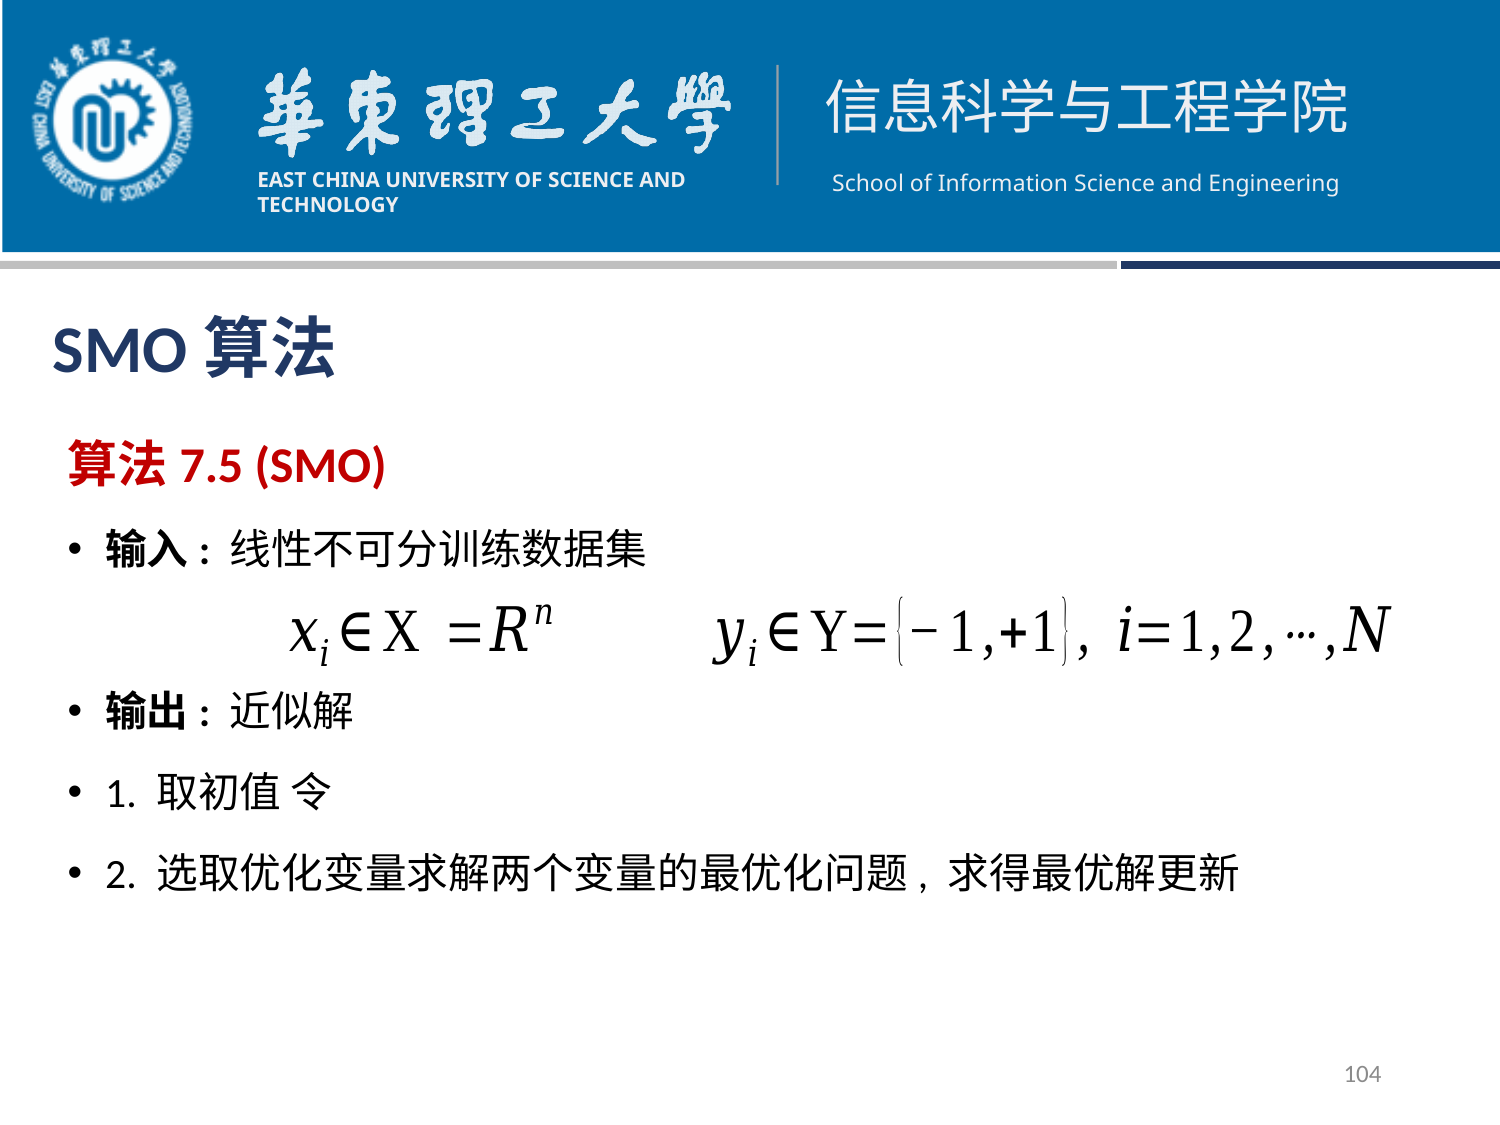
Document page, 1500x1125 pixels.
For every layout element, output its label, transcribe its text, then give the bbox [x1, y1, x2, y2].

slide_number 104 [1059, 1042, 1397, 1103]
picture [22, 32, 202, 214]
text_box SMO算法 [41, 269, 1423, 433]
